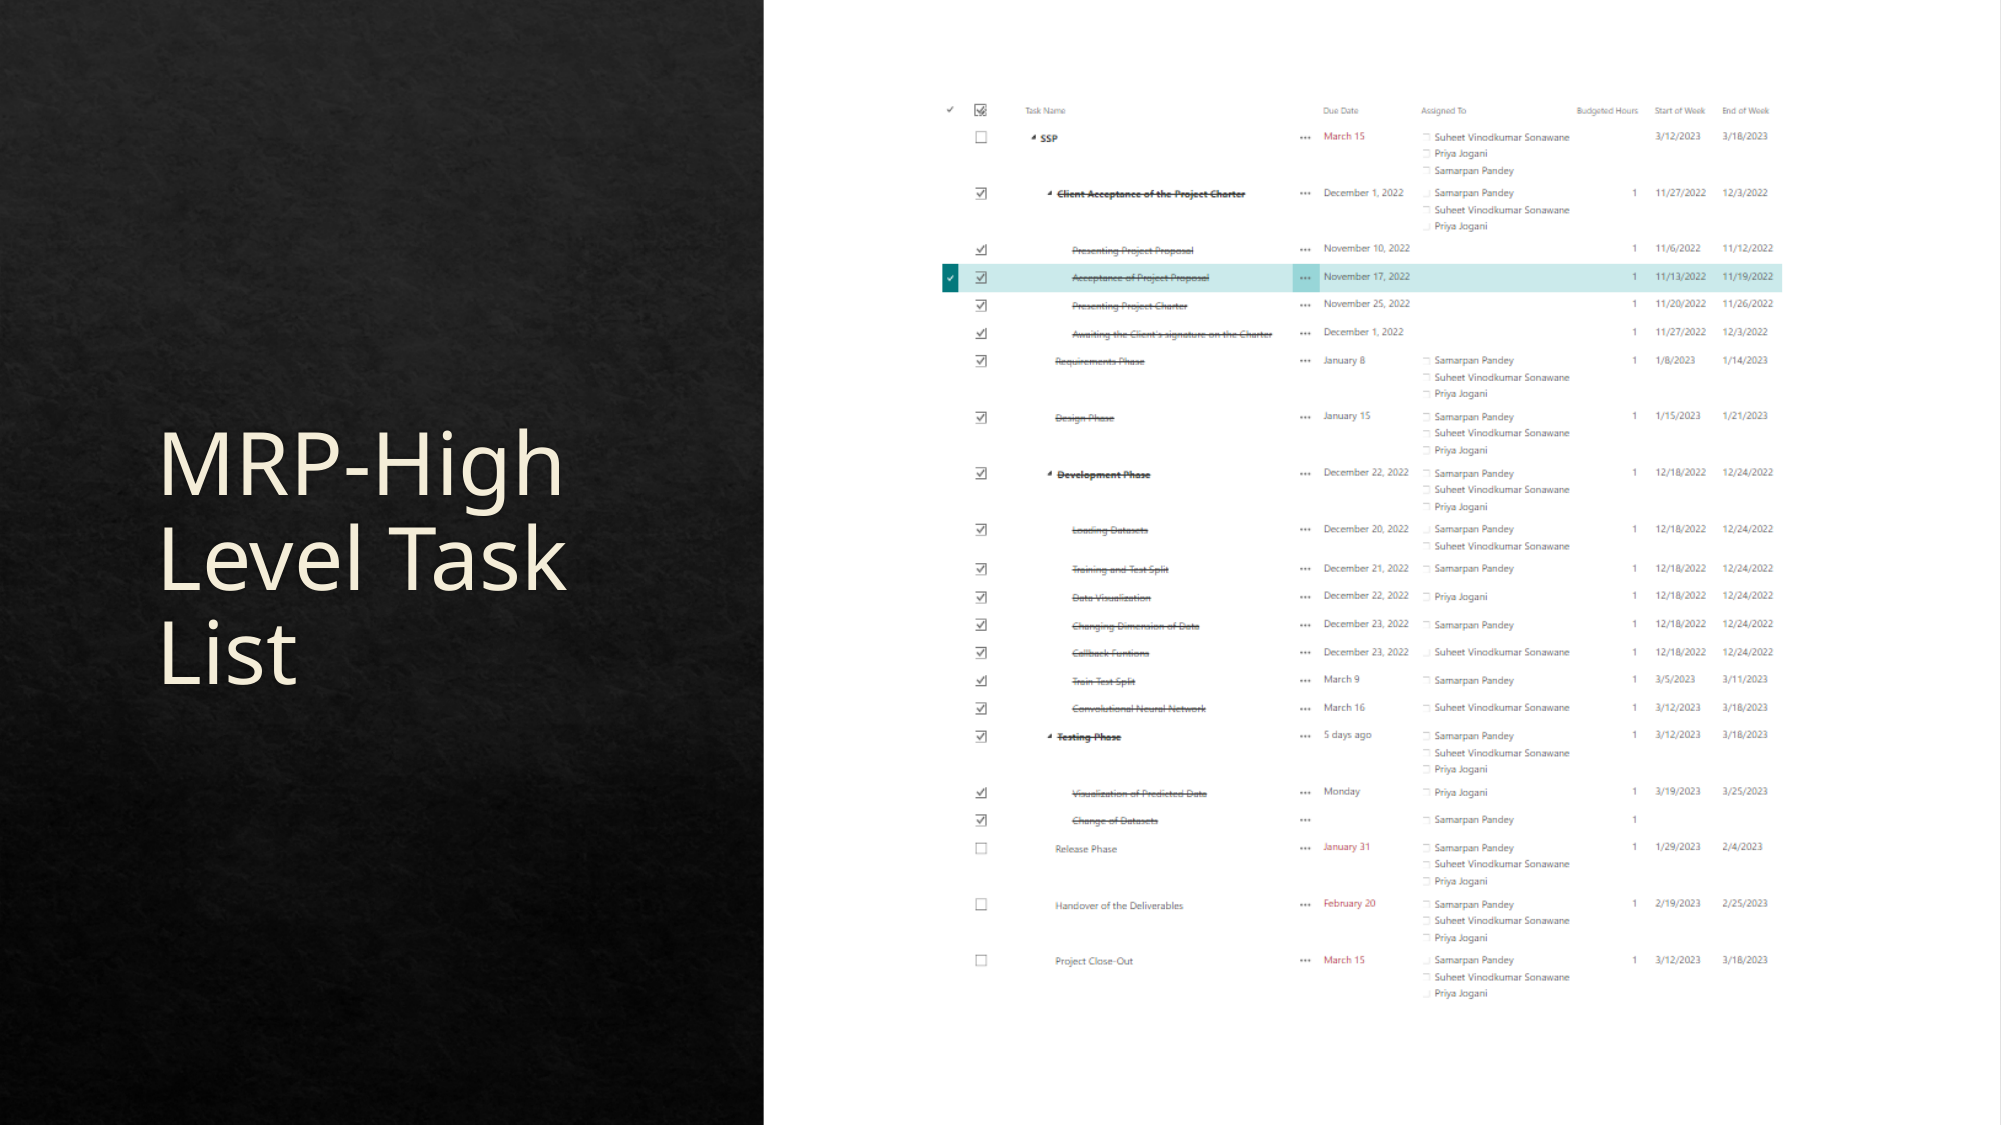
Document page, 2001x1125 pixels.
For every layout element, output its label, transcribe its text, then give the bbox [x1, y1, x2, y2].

text_box [762, 0, 2000, 1125]
picture [939, 99, 1824, 1026]
title MRP-High Level Task List [141, 137, 697, 712]
text_box [0, 0, 762, 1125]
